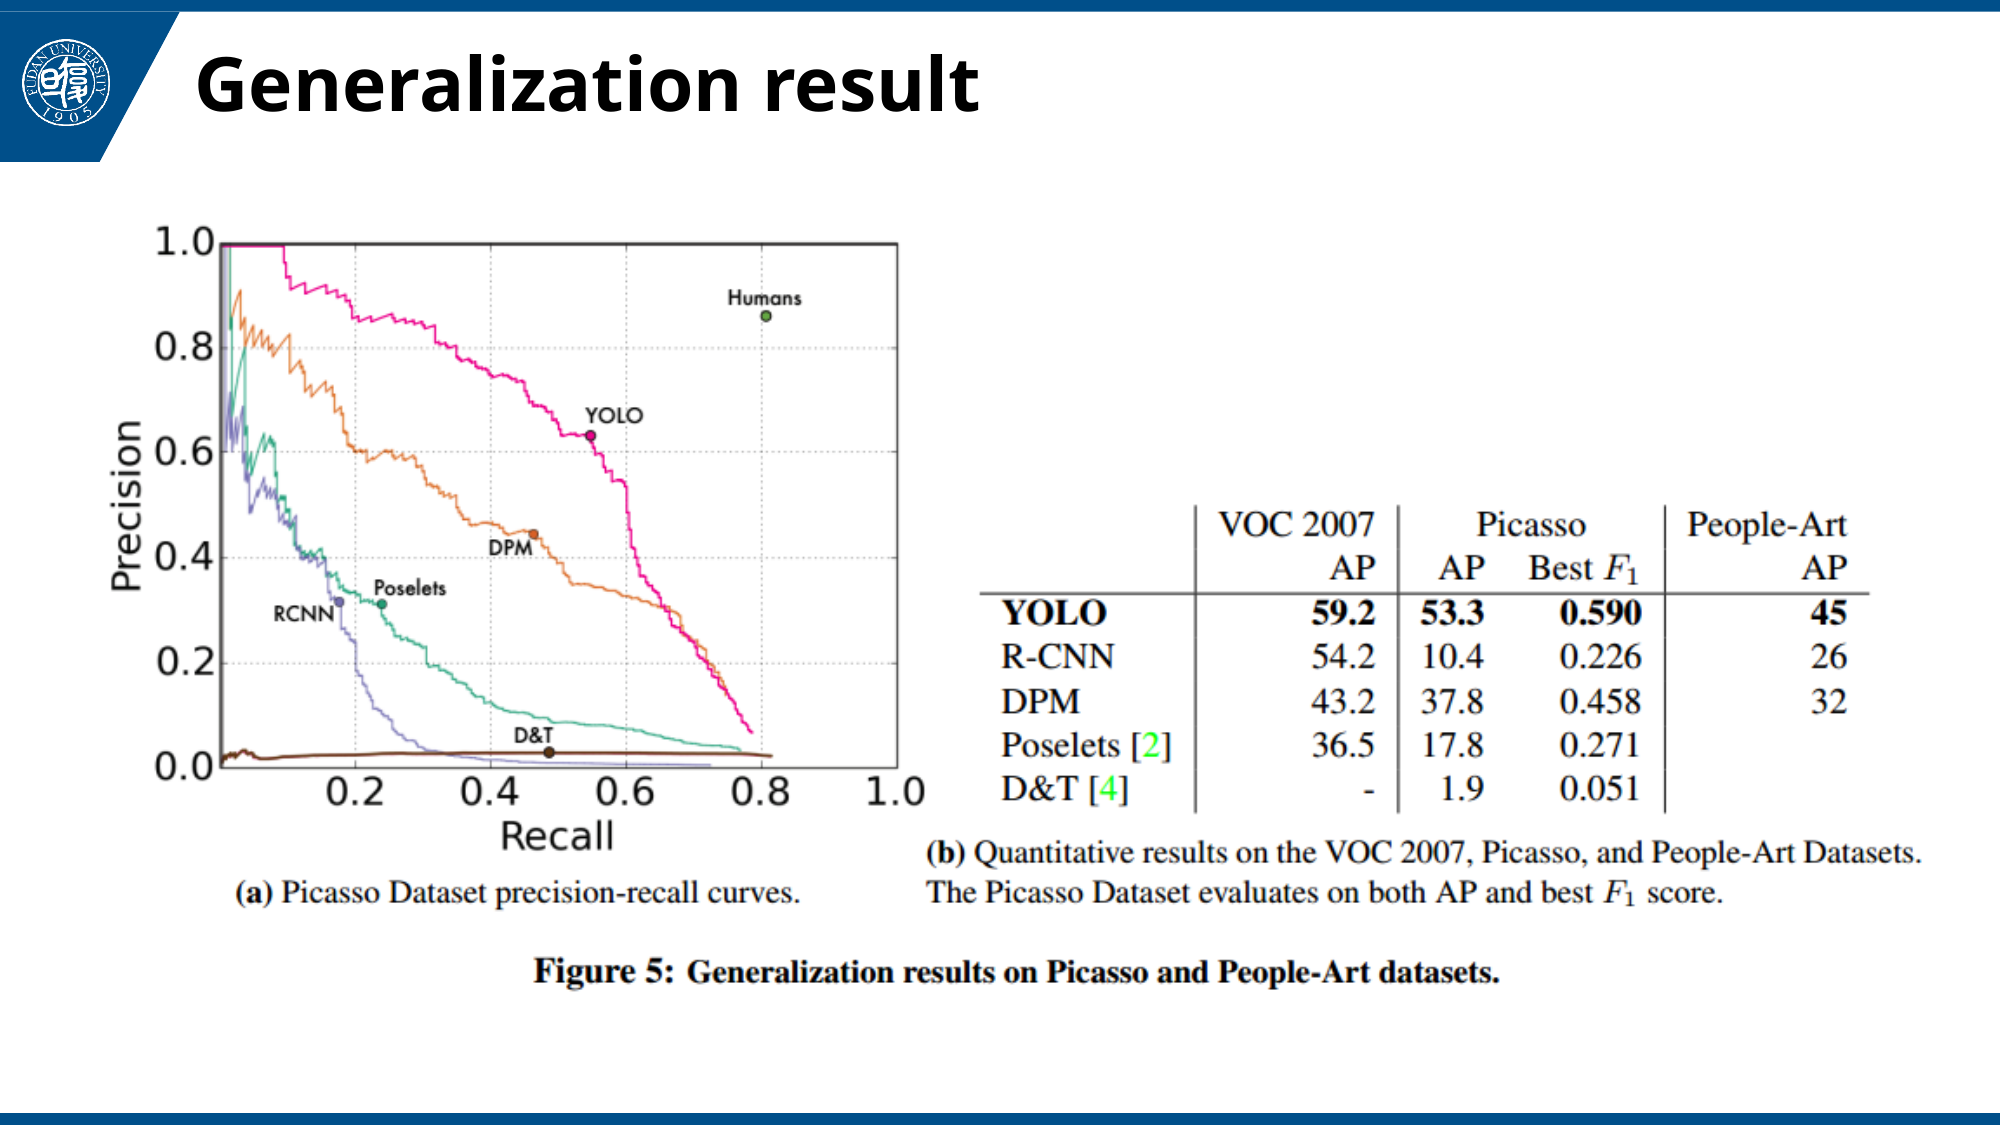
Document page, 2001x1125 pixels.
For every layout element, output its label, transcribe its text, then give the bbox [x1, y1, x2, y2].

picture [96, 208, 1946, 1009]
picture [22, 39, 110, 126]
title Generalization result [179, 11, 1863, 162]
